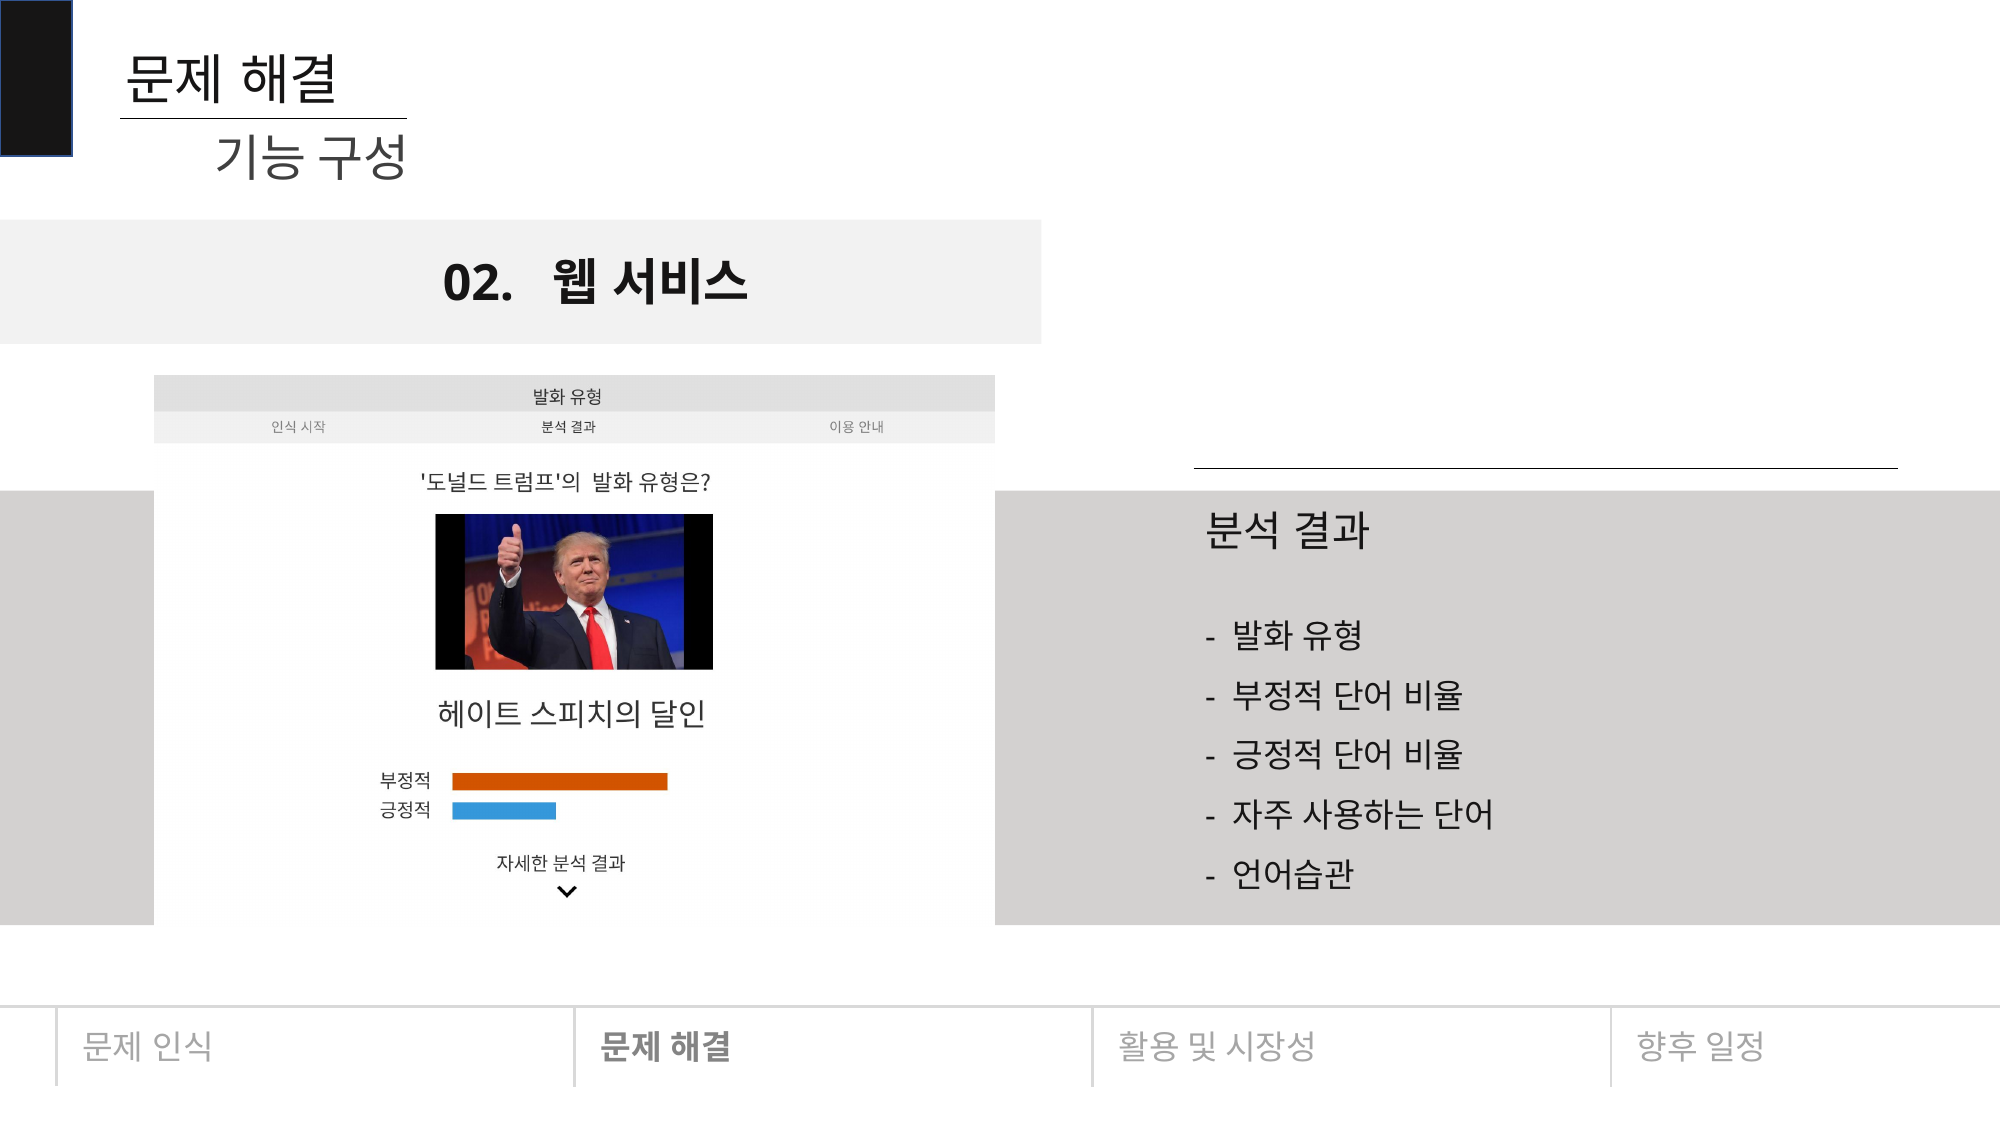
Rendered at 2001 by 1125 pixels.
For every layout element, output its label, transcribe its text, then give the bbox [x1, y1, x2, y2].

text_box 문제 인식 [67, 1018, 365, 1074]
text_box [0, 0, 73, 157]
text_box 향후 일정 [1622, 1019, 1919, 1075]
text_box 기능 구성 [200, 118, 497, 194]
text_box 02. 웹 서비스 [428, 243, 957, 318]
picture [154, 375, 995, 927]
text_box [0, 490, 154, 926]
text_box [995, 490, 1190, 926]
text_box 활용 및 시장성 [1103, 1019, 1401, 1075]
text_box 분석 결과 - 발화 유형 - 부정적 단어 비율 - 긍정적 단어 비율 - 자주 사용하는 단어 - 언어습관 [1190, 432, 2000, 962]
text_box 문제 해결 [110, 37, 938, 118]
text_box [0, 219, 1043, 345]
text_box 문제 해결 [585, 1019, 883, 1075]
